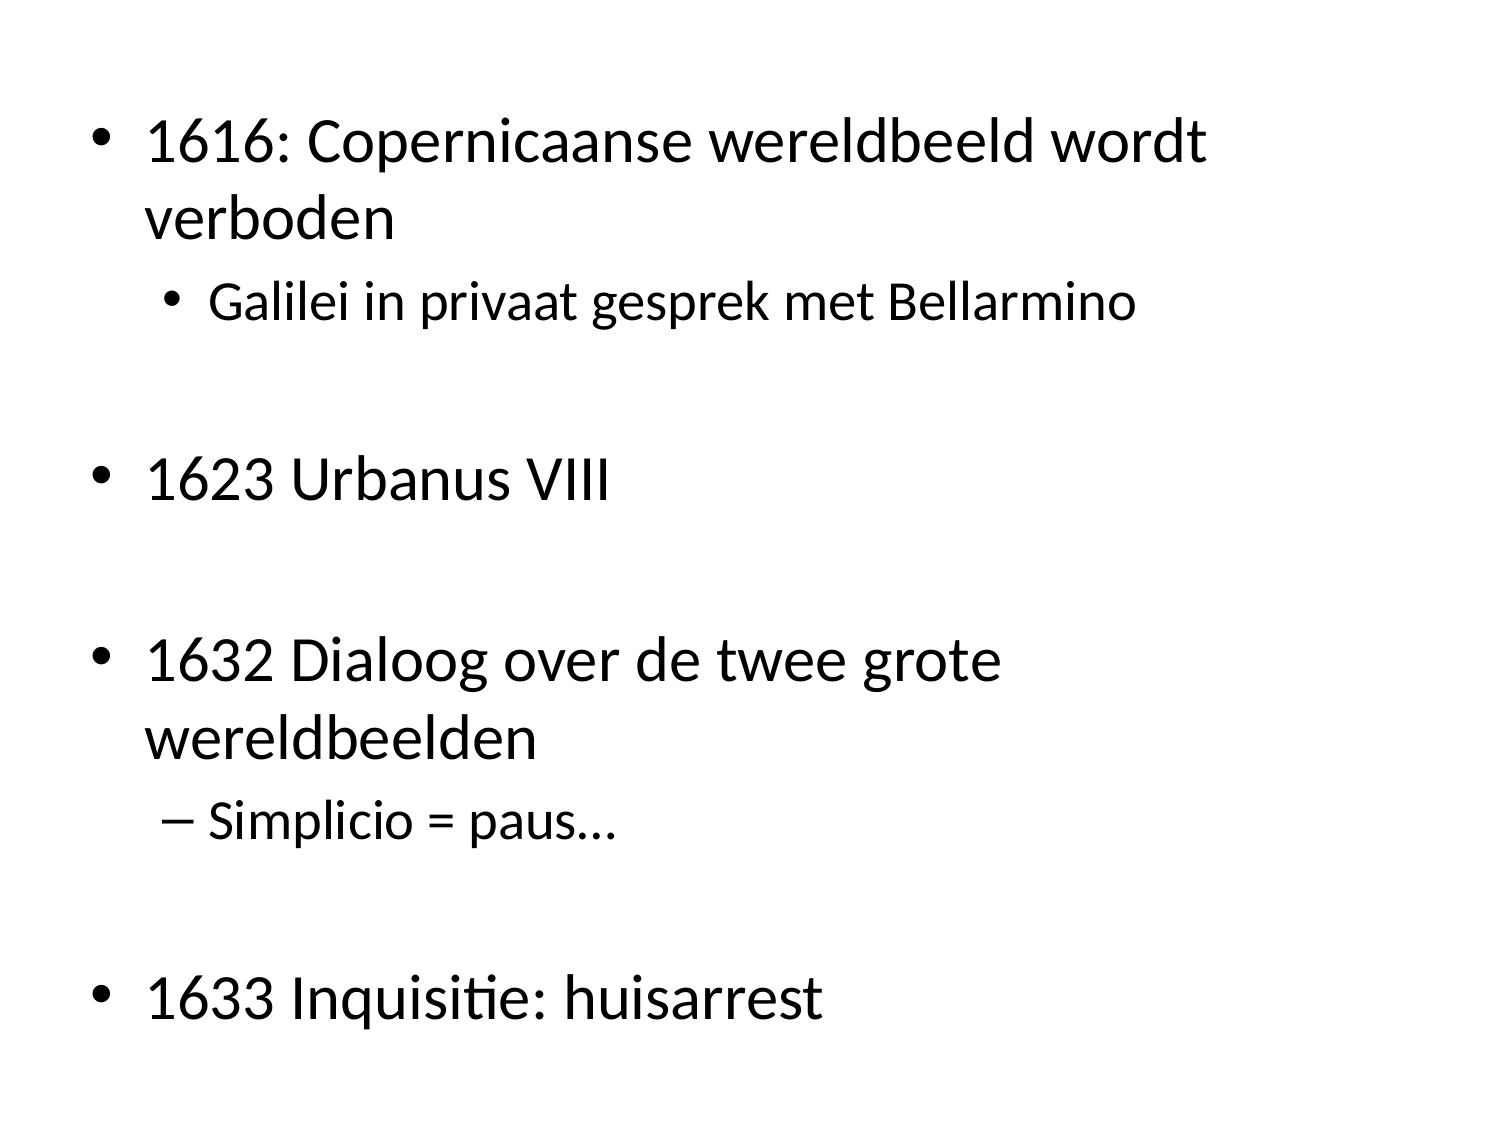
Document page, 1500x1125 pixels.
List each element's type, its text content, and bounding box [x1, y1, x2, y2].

list 1616: Copernicaanse wereldbeeld wordt verboden Galilei in privaat gesprek met Bellarmino 1623 Urbanus VIII 1632 Dialoog over de twee grote wereldbeelden Simplicio = paus… 1633 Inquisitie: huisarrest [75, 90, 1425, 1047]
